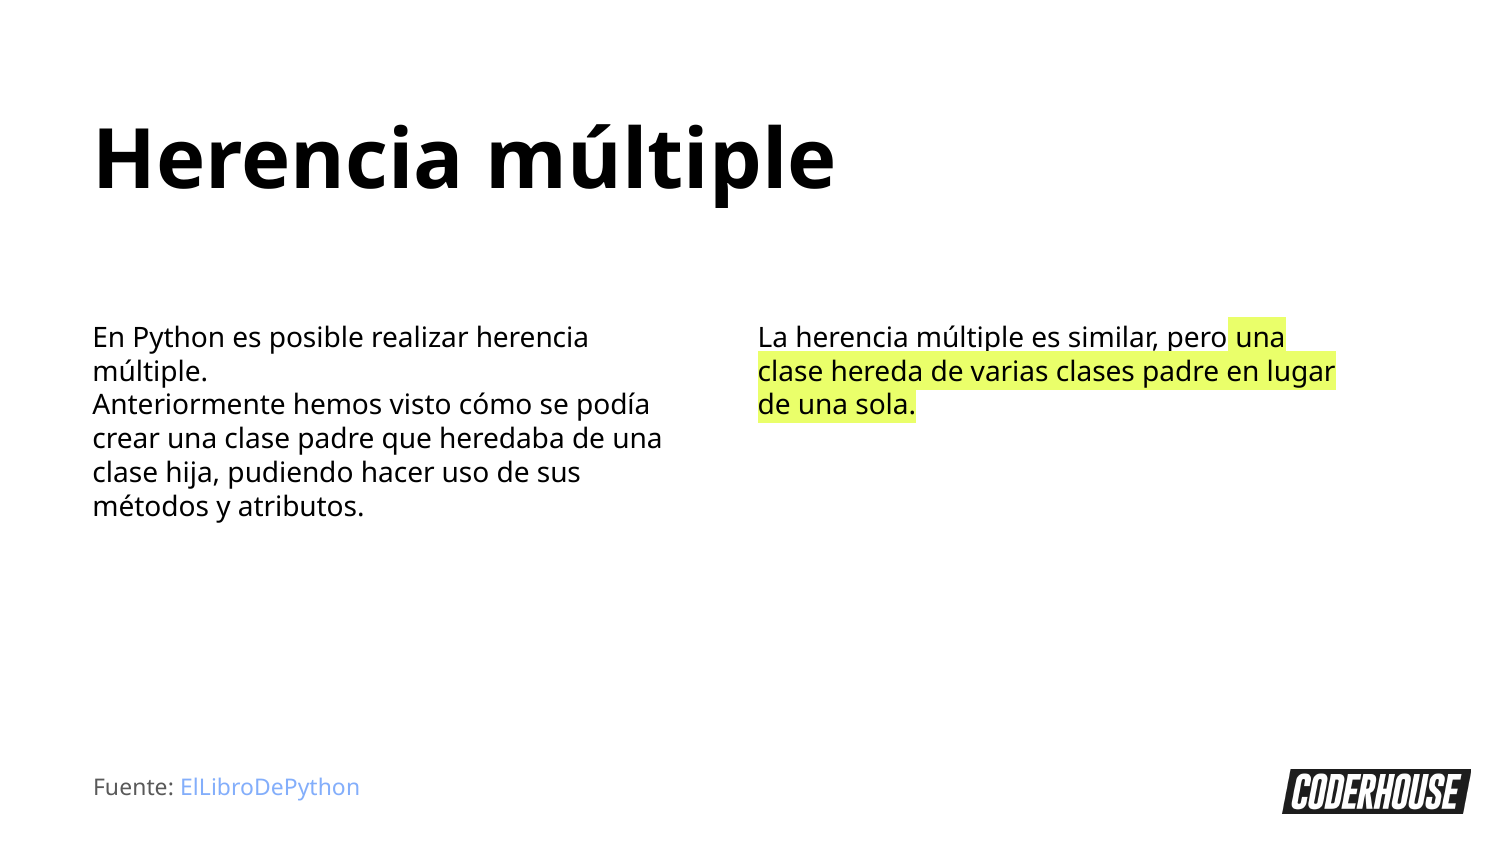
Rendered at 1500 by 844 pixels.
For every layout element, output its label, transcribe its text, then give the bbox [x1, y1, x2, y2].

text_box Herencia múltiple [77, 101, 1414, 222]
text_box Fuente: ElLibroDePython [78, 753, 571, 819]
text_box En Python es posible realizar herencia múltiple. Anteriormente hemos visto cómo se podía crear una clase padre que heredaba de una clase hija, pudiendo hacer uso de sus métodos y atributos. [77, 304, 707, 537]
picture [1281, 769, 1471, 814]
text_box La herencia múltiple es similar, pero una clase hereda de varias clases padre en lugar de una sola. [742, 304, 1372, 436]
